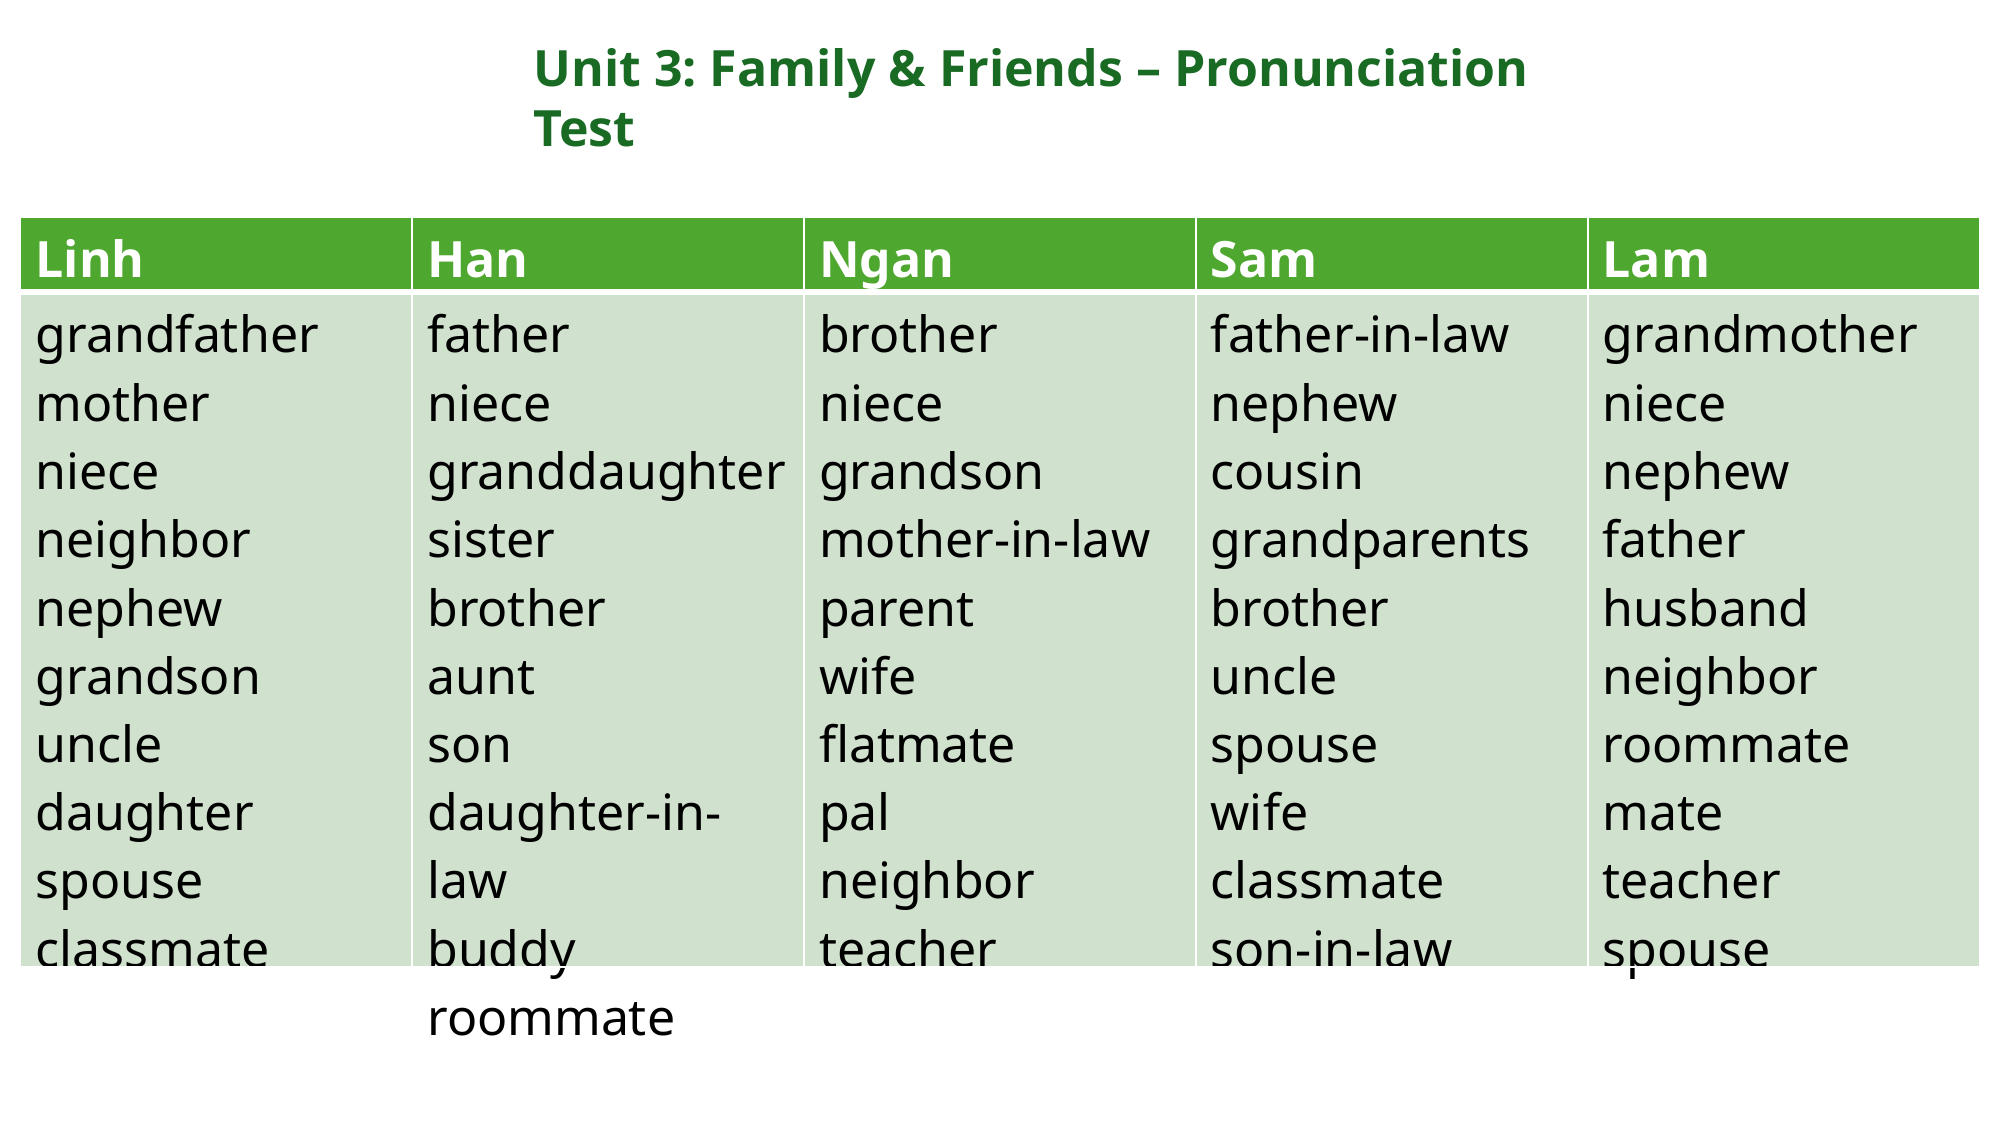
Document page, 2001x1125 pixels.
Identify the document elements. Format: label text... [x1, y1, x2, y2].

table_header Sam [1197, 218, 1587, 289]
table_cell father-in-law nephew cousin grandparents brother uncle spouse wife classmate son-in-law [1197, 295, 1587, 966]
text_box Unit 3: Family & Friends – Pronunciation Test [518, 29, 1546, 164]
table_header Ngan [805, 218, 1195, 289]
table_cell grandfather mother niece neighbor nephew grandson uncle daughter spouse classmate [21, 295, 411, 966]
table_header Han [413, 218, 803, 289]
table_cell brother niece grandson mother-in-law parent wife flatmate pal neighbor teacher [805, 295, 1195, 966]
table_cell father niece granddaughter sister brother aunt son daughter-in-law buddy roommate [413, 295, 803, 966]
table_cell grandmother niece nephew father husband neighbor roommate mate teacher spouse [1589, 295, 1979, 966]
table_header Linh [21, 218, 411, 289]
table_header Lam [1589, 218, 1979, 289]
